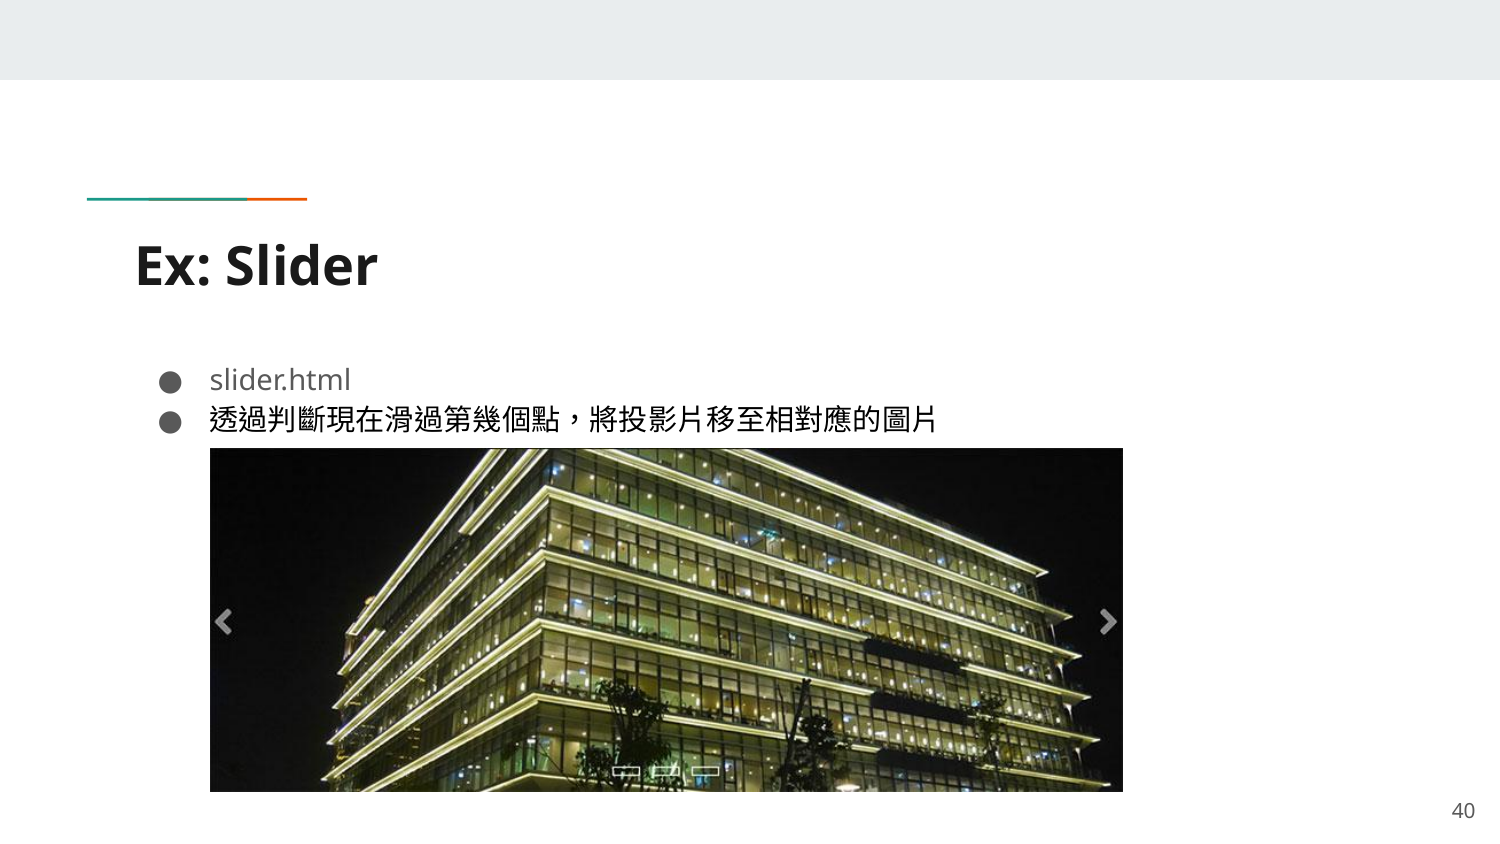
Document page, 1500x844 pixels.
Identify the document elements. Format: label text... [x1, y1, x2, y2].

title Ex: Slider [119, 216, 1381, 305]
list slider.html 透過判斷現在滑過第幾個點，將投影片移至相對應的圖片 [119, 341, 1420, 712]
slide_number ‹#› [1400, 779, 1491, 844]
picture [210, 448, 1123, 792]
